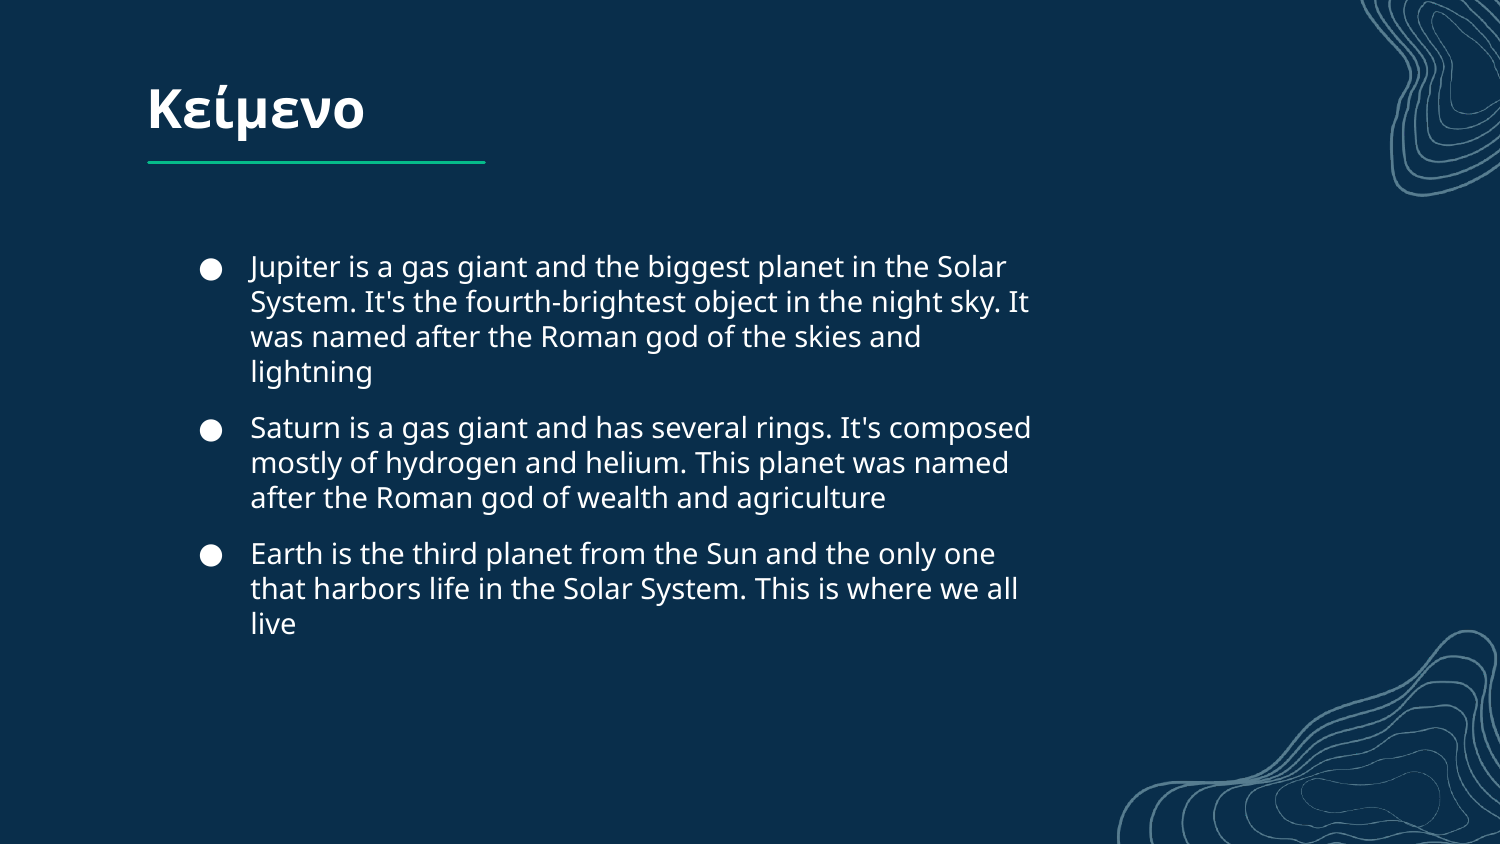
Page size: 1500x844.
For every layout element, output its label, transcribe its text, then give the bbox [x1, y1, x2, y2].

picture [1042, 0, 1500, 844]
title Κείμενο [131, 59, 832, 157]
list Jupiter is a gas giant and the biggest planet in the Solar System. It's the fourth-brightest object in the night sky. It was named after the Roman god of the skies and lightning Saturn is a gas giant and has several rings. It's composed mostly of hydrogen and helium. This planet was named after the Roman god of wealth and agriculture Earth is the third planet from the Sun and the only one that harbors life in the Solar System. This is where we all live [160, 233, 1060, 785]
